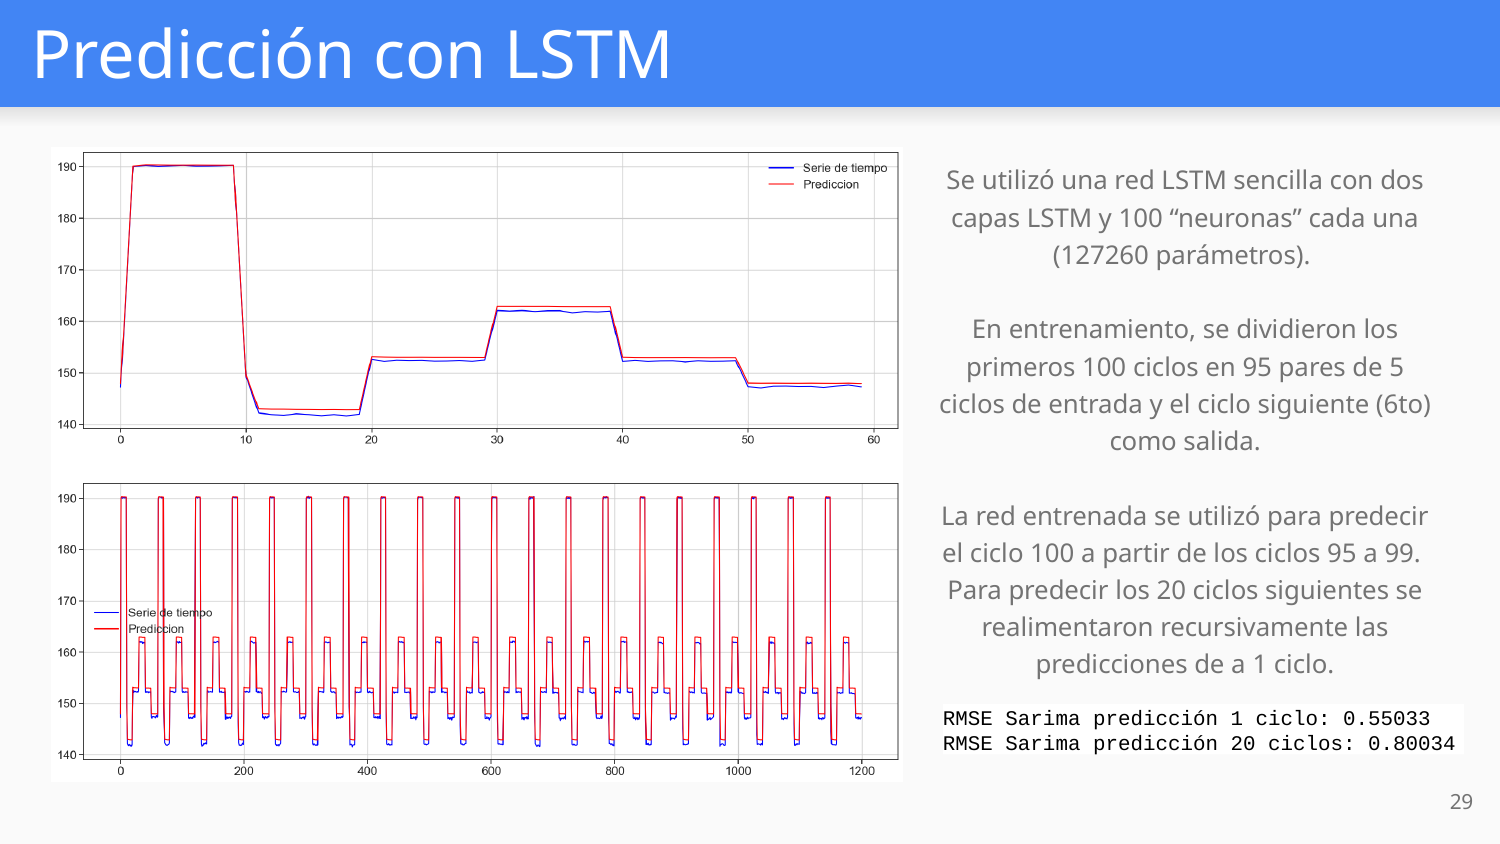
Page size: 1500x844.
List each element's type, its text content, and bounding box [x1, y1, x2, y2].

text_box RMSE Sarima predicción 1 ciclo: 0.55033 RMSE Sarima predicción 20 ciclos: 0.80034 [942, 704, 1464, 755]
text_box Se utilizó una red LSTM sencilla con dos capas LSTM y 100 “neuronas” cada una (127260 parámetros). En entrenamiento, se dividieron los primeros 100 ciclos en 95 pares de 5 ciclos de entrada y el ciclo siguiente (6to) como salida. La red entrenada se utilizó para predecir el ciclo 100 a partir de los ciclos 95 a 99. Para predecir los 20 ciclos siguientes se realimentaron recursivamente las predicciones de a 1 ciclo. [922, 124, 1449, 713]
picture [51, 147, 903, 782]
title Predicción con LSTM [16, 2, 1464, 102]
slide_number 29 [1398, 770, 1489, 835]
